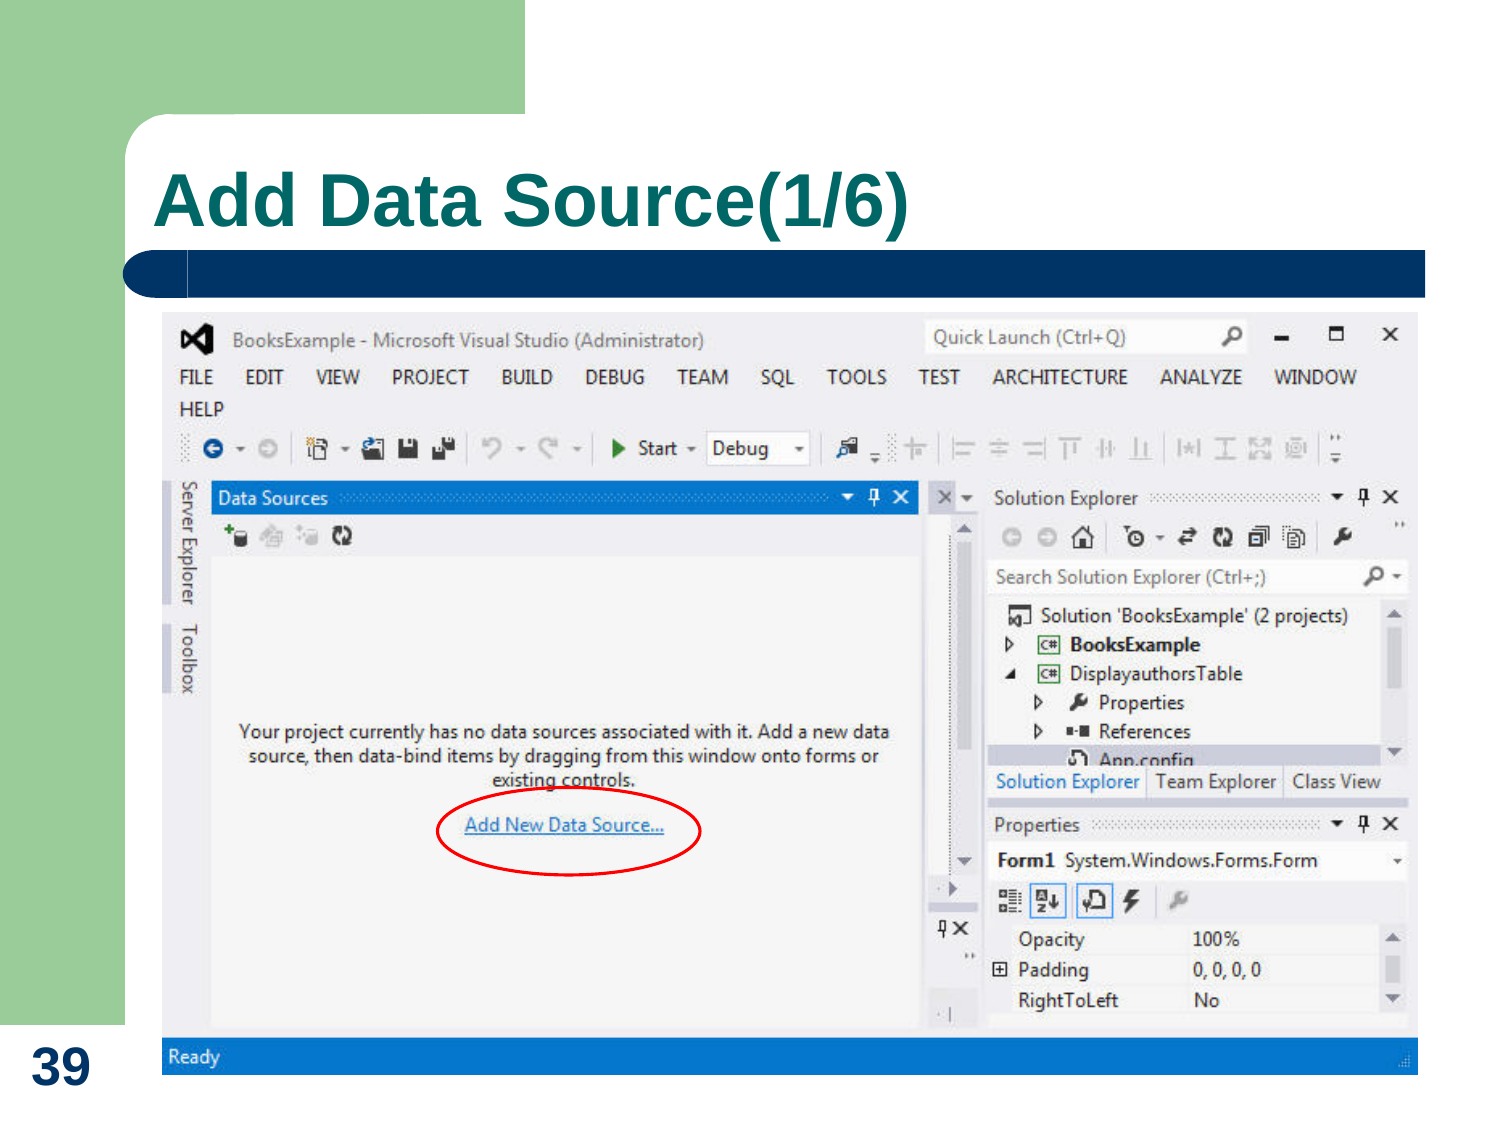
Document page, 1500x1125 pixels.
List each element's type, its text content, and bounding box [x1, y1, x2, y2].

title Add Data Source(1/6) [137, 112, 1438, 251]
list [162, 312, 1418, 1076]
slide_number 39 [13, 1023, 111, 1105]
